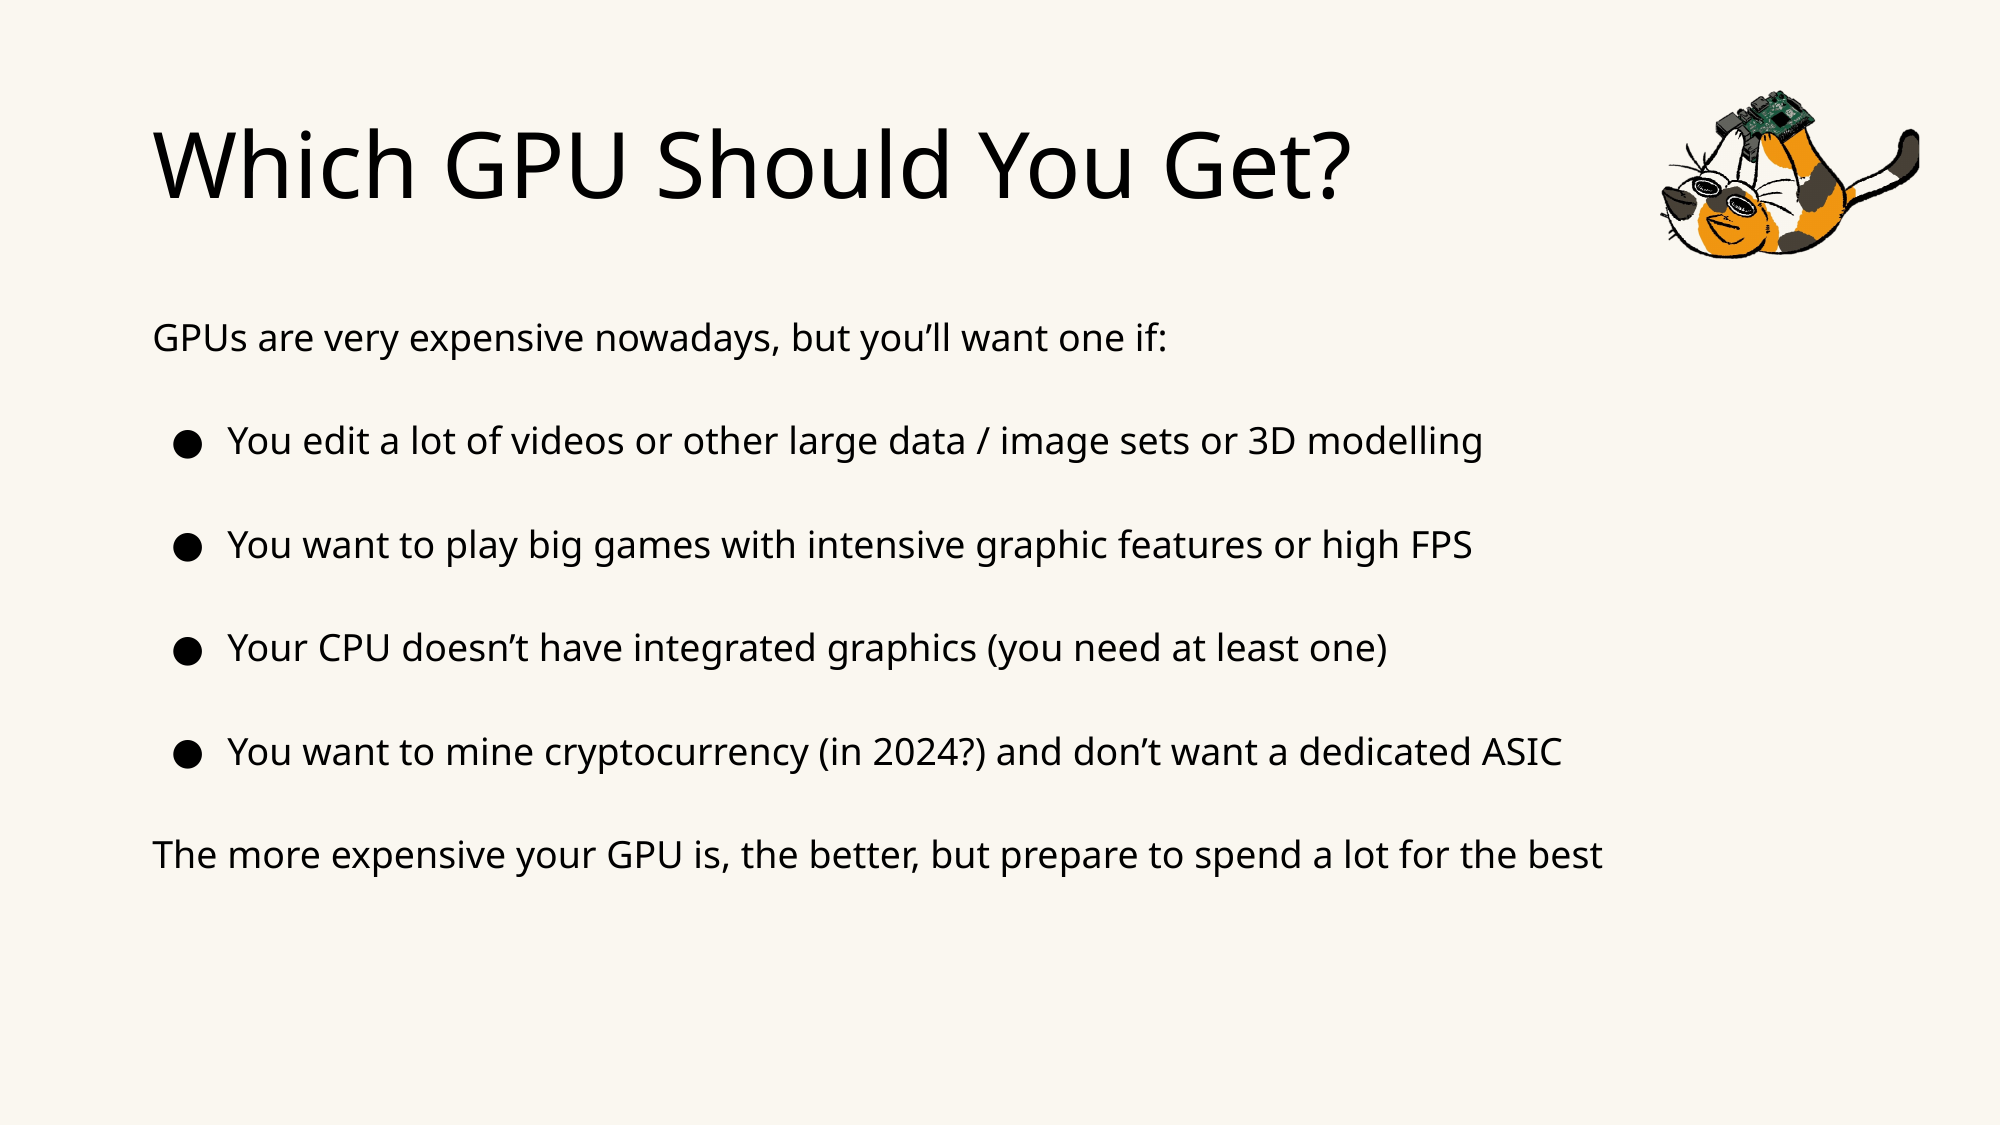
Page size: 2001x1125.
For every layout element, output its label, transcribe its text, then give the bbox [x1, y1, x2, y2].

title Which GPU Should You Get? [137, 59, 1647, 278]
list GPUs are very expensive nowadays, but you’ll want one if: You edit a lot of videos or other large data / image sets or 3D modelling You want to play big games with intensive graphic features or high FPS Your CPU doesn’t have integrated graphics (you need at least one) You want to mine cryptocurrency (in 2024?) and don’t want a dedicated ASIC The more expensive your GPU is, the better, but prepare to spend a lot for the best [137, 299, 1863, 1014]
picture [1648, 59, 1920, 278]
